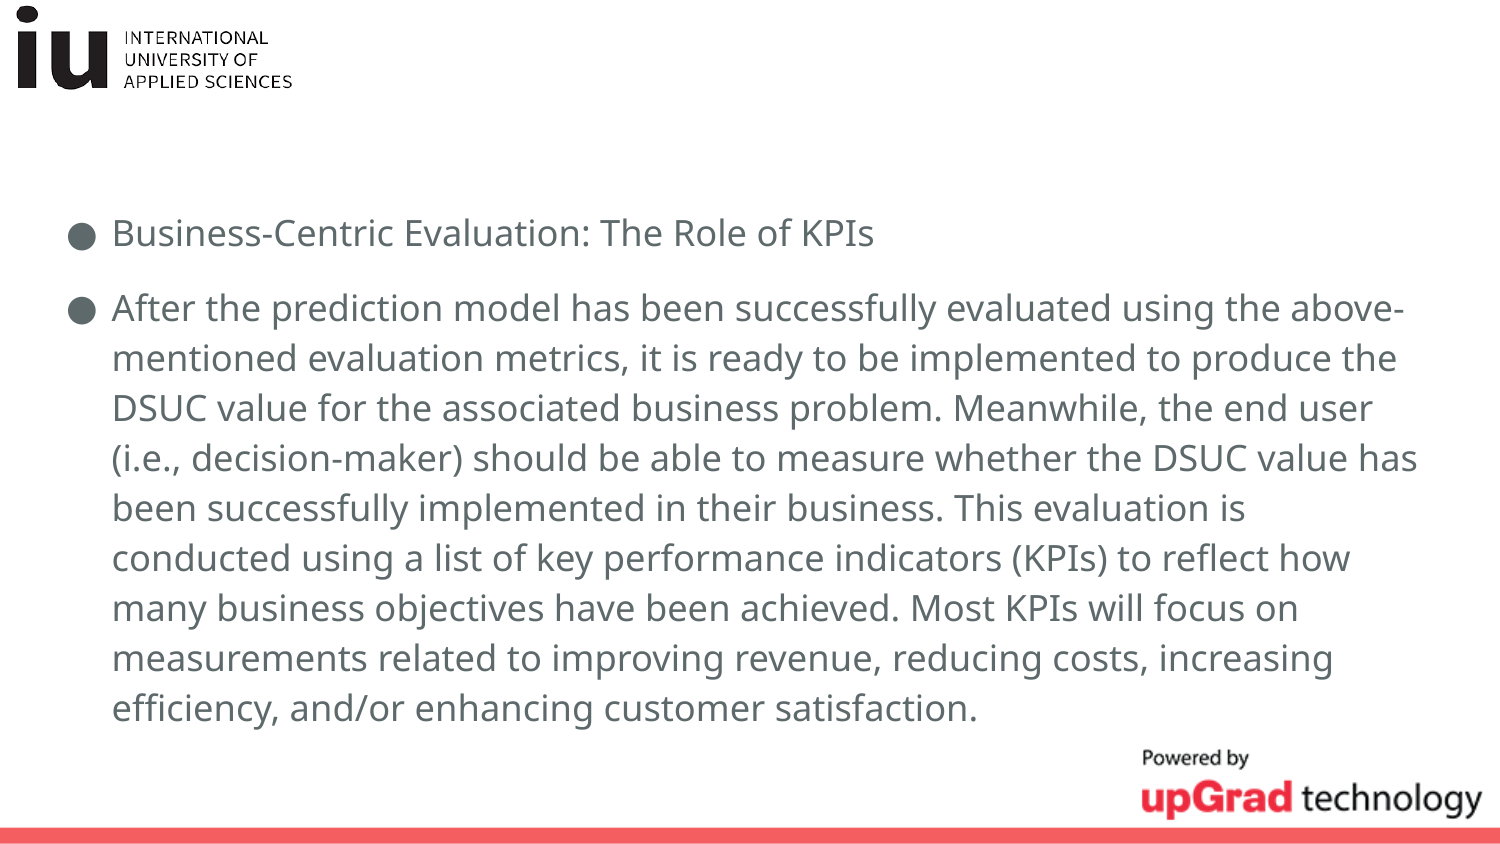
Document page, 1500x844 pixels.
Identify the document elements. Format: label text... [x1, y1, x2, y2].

list Business-Centric Evaluation: The Role of KPIs After the prediction model has been successfully evaluated using the above-mentioned evaluation metrics, it is ready to be implemented to produce the DSUC value for the associated business problem. Meanwhile, the end user (i.e., decision-maker) should be able to measure whether the DSUC value has been successfully implemented in their business. This evaluation is conducted using a list of key performance indicators (KPIs) to reflect how many business objectives have been achieved. Most KPIs will focus on measurements related to improving revenue, reducing costs, increasing efficiency, and/or enhancing customer satisfaction. [51, 189, 1449, 750]
picture [1124, 718, 1500, 844]
picture [12, 0, 296, 122]
